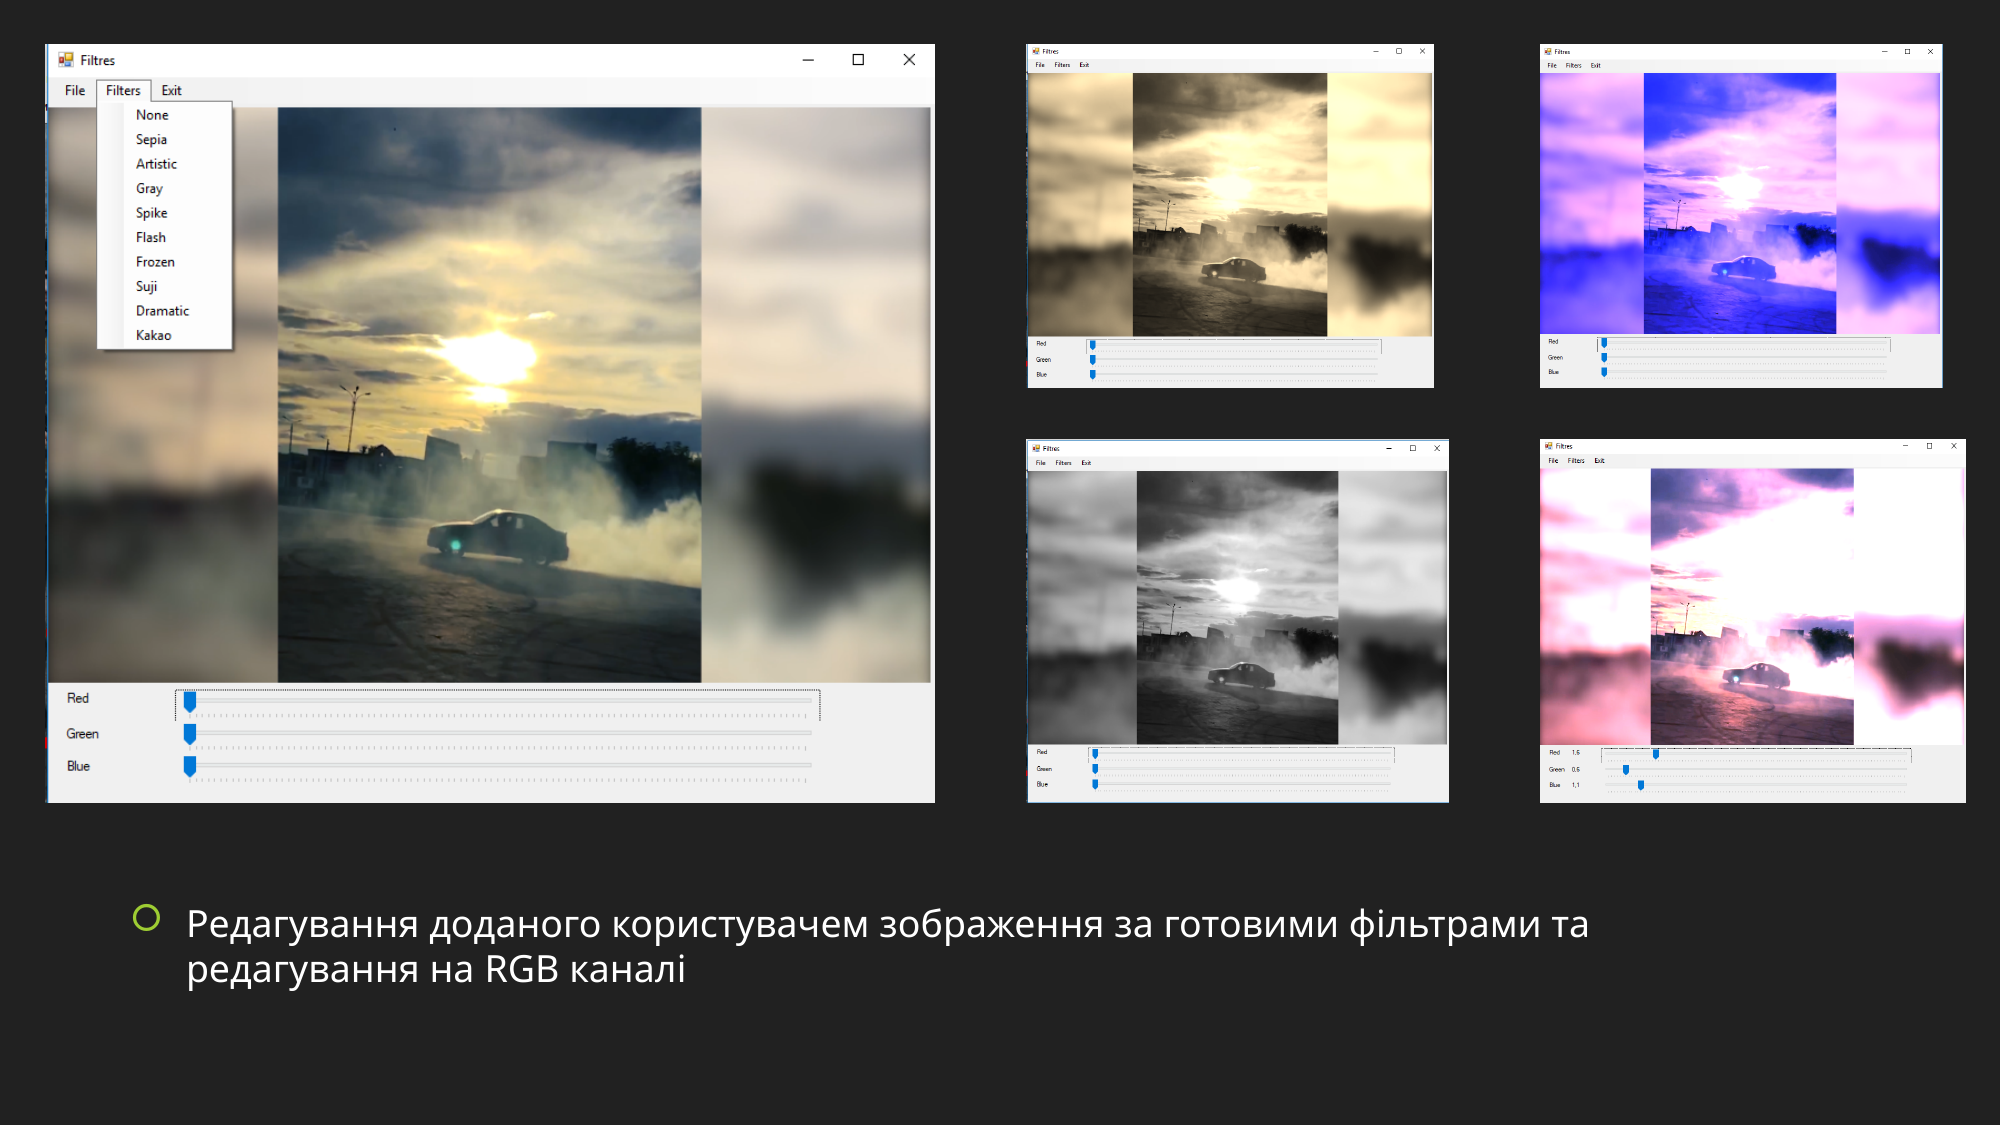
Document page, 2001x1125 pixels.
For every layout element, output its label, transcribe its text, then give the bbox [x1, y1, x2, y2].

picture [1539, 44, 1943, 388]
text_box Редагування доданого користувачем зображення за готовими фільтрами та редагування на RGB каналі [115, 827, 1719, 1032]
picture [1539, 439, 1966, 803]
picture [1026, 44, 1434, 388]
picture [44, 44, 936, 803]
picture [1026, 439, 1449, 803]
